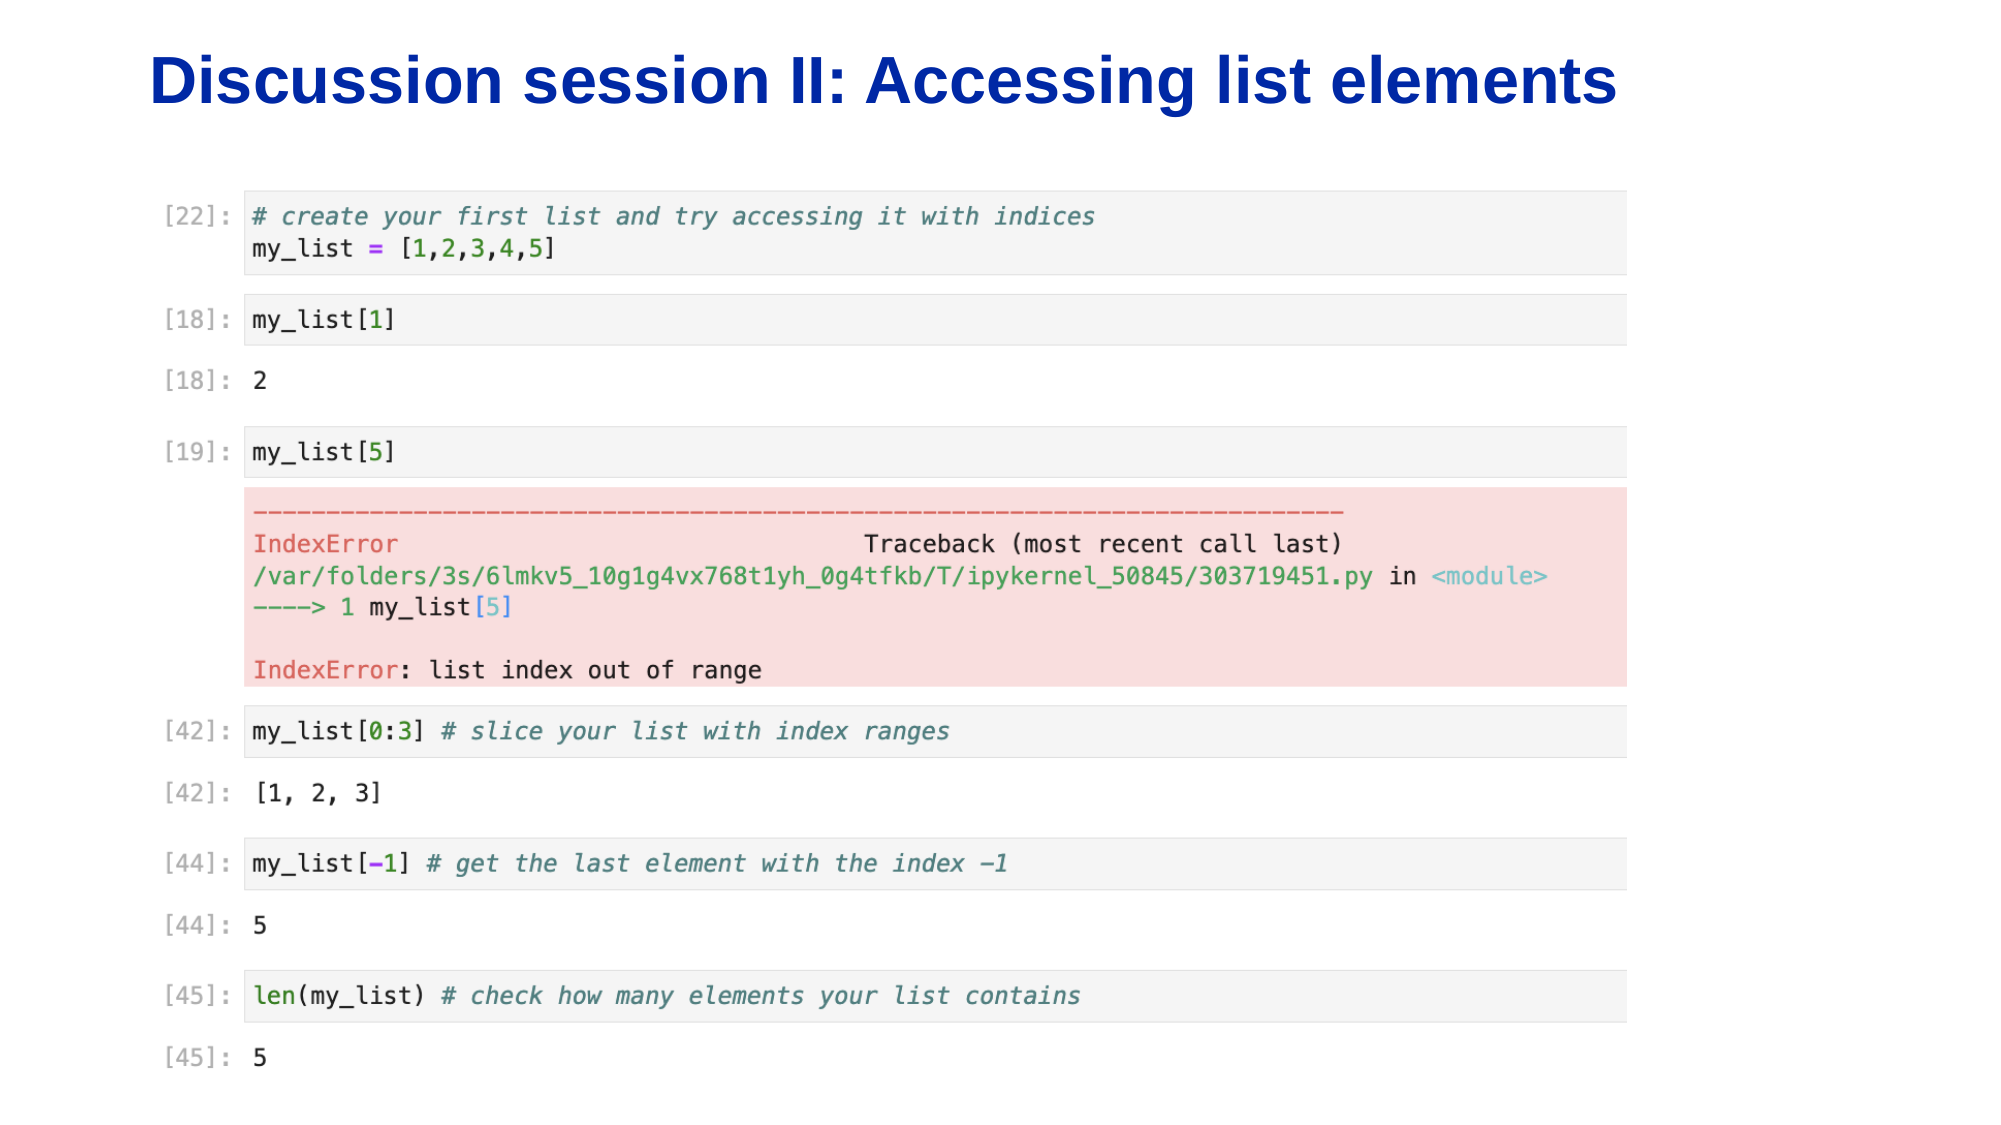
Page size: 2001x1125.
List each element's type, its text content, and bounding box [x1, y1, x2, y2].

title Discussion session II: Accessing list elements [149, 31, 1851, 132]
picture [144, 174, 1627, 1096]
